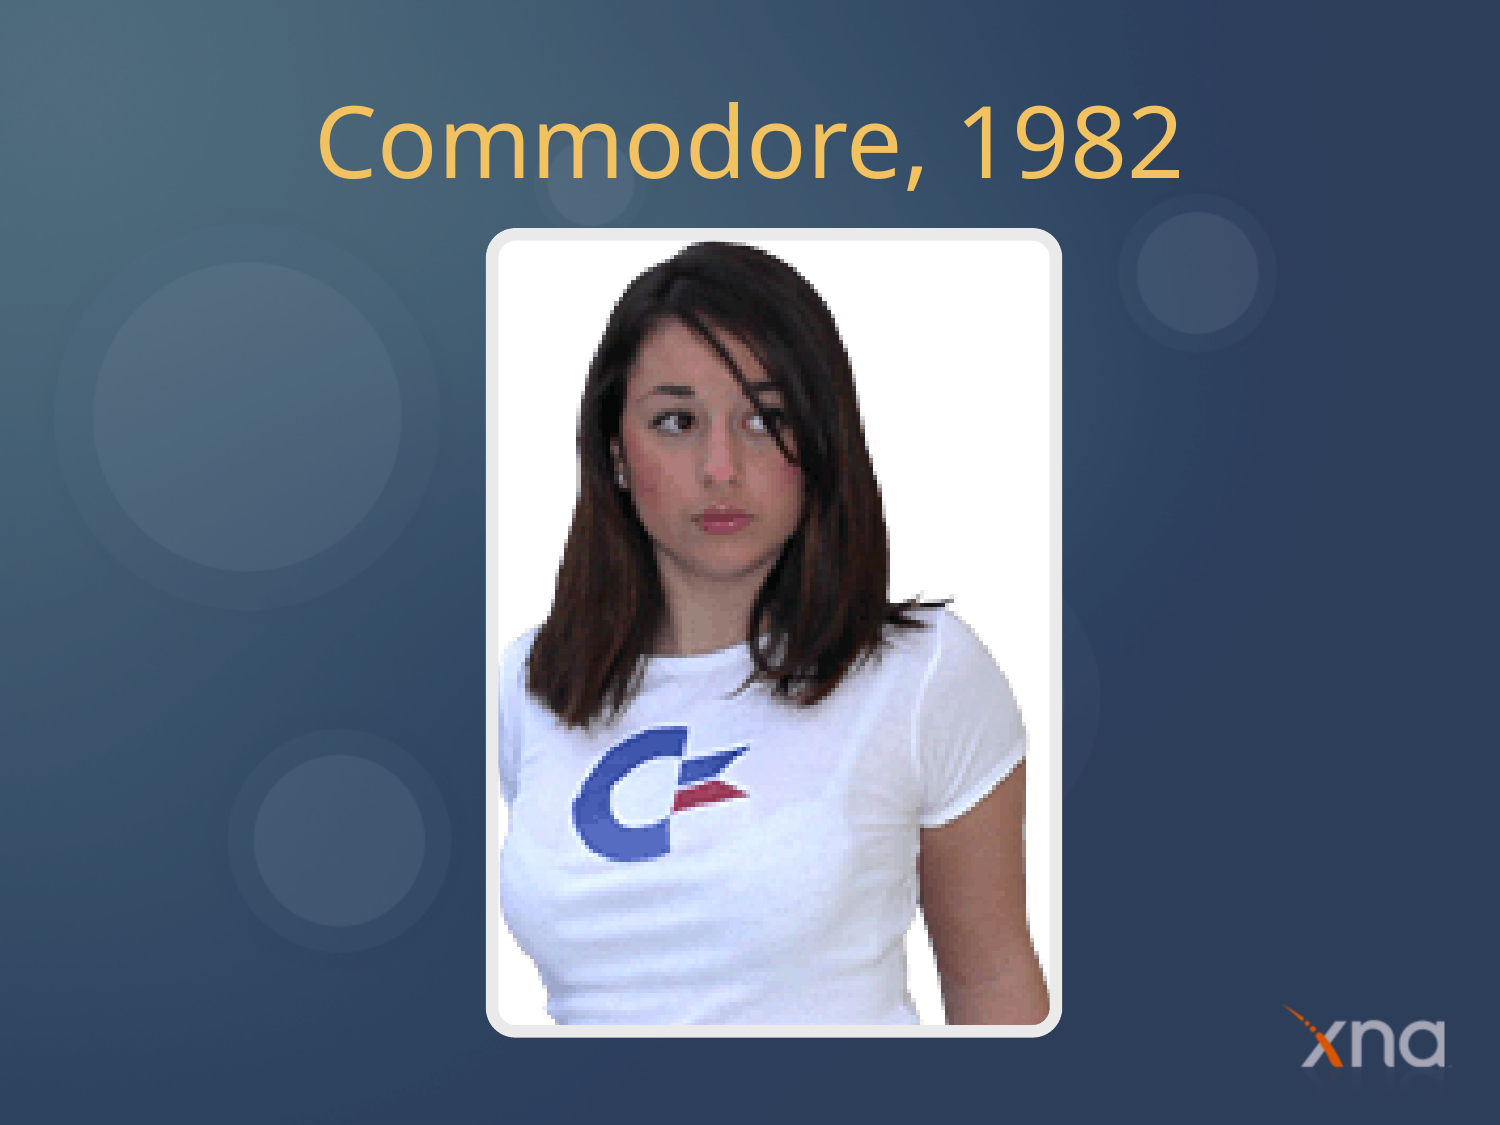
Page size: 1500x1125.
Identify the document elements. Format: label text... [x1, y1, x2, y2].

title Commodore, 1982 [74, 44, 1426, 233]
picture [0, 0, 1500, 1125]
